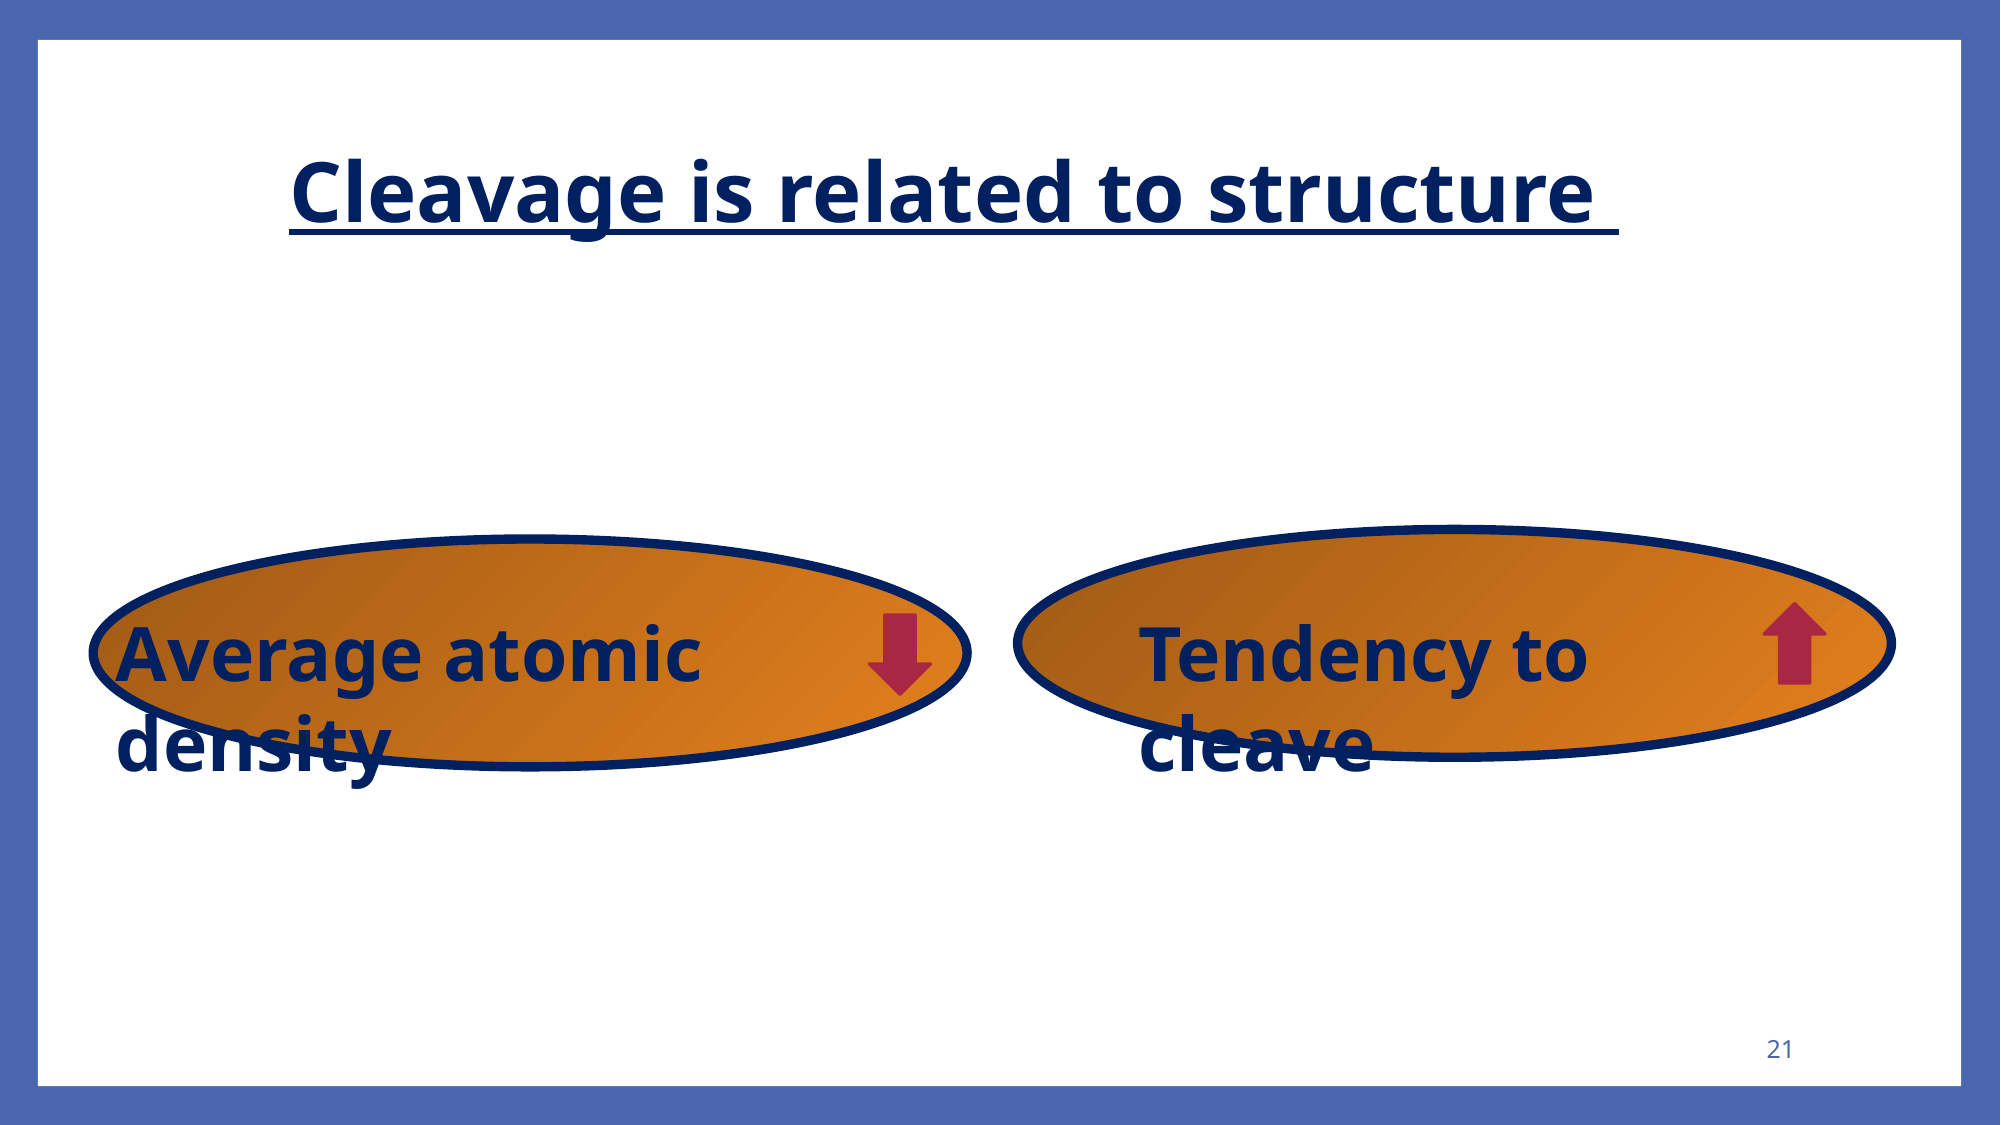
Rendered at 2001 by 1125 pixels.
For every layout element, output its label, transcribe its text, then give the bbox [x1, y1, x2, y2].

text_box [1017, 529, 1892, 758]
slide_number 21 [1530, 1020, 1811, 1081]
text_box [143, 537, 917, 598]
text_box [91, 628, 101, 677]
text_box Average atomic density [101, 598, 934, 794]
text_box [867, 613, 933, 696]
text_box [934, 607, 969, 699]
list Cleavage is related to structure [140, 143, 1761, 824]
